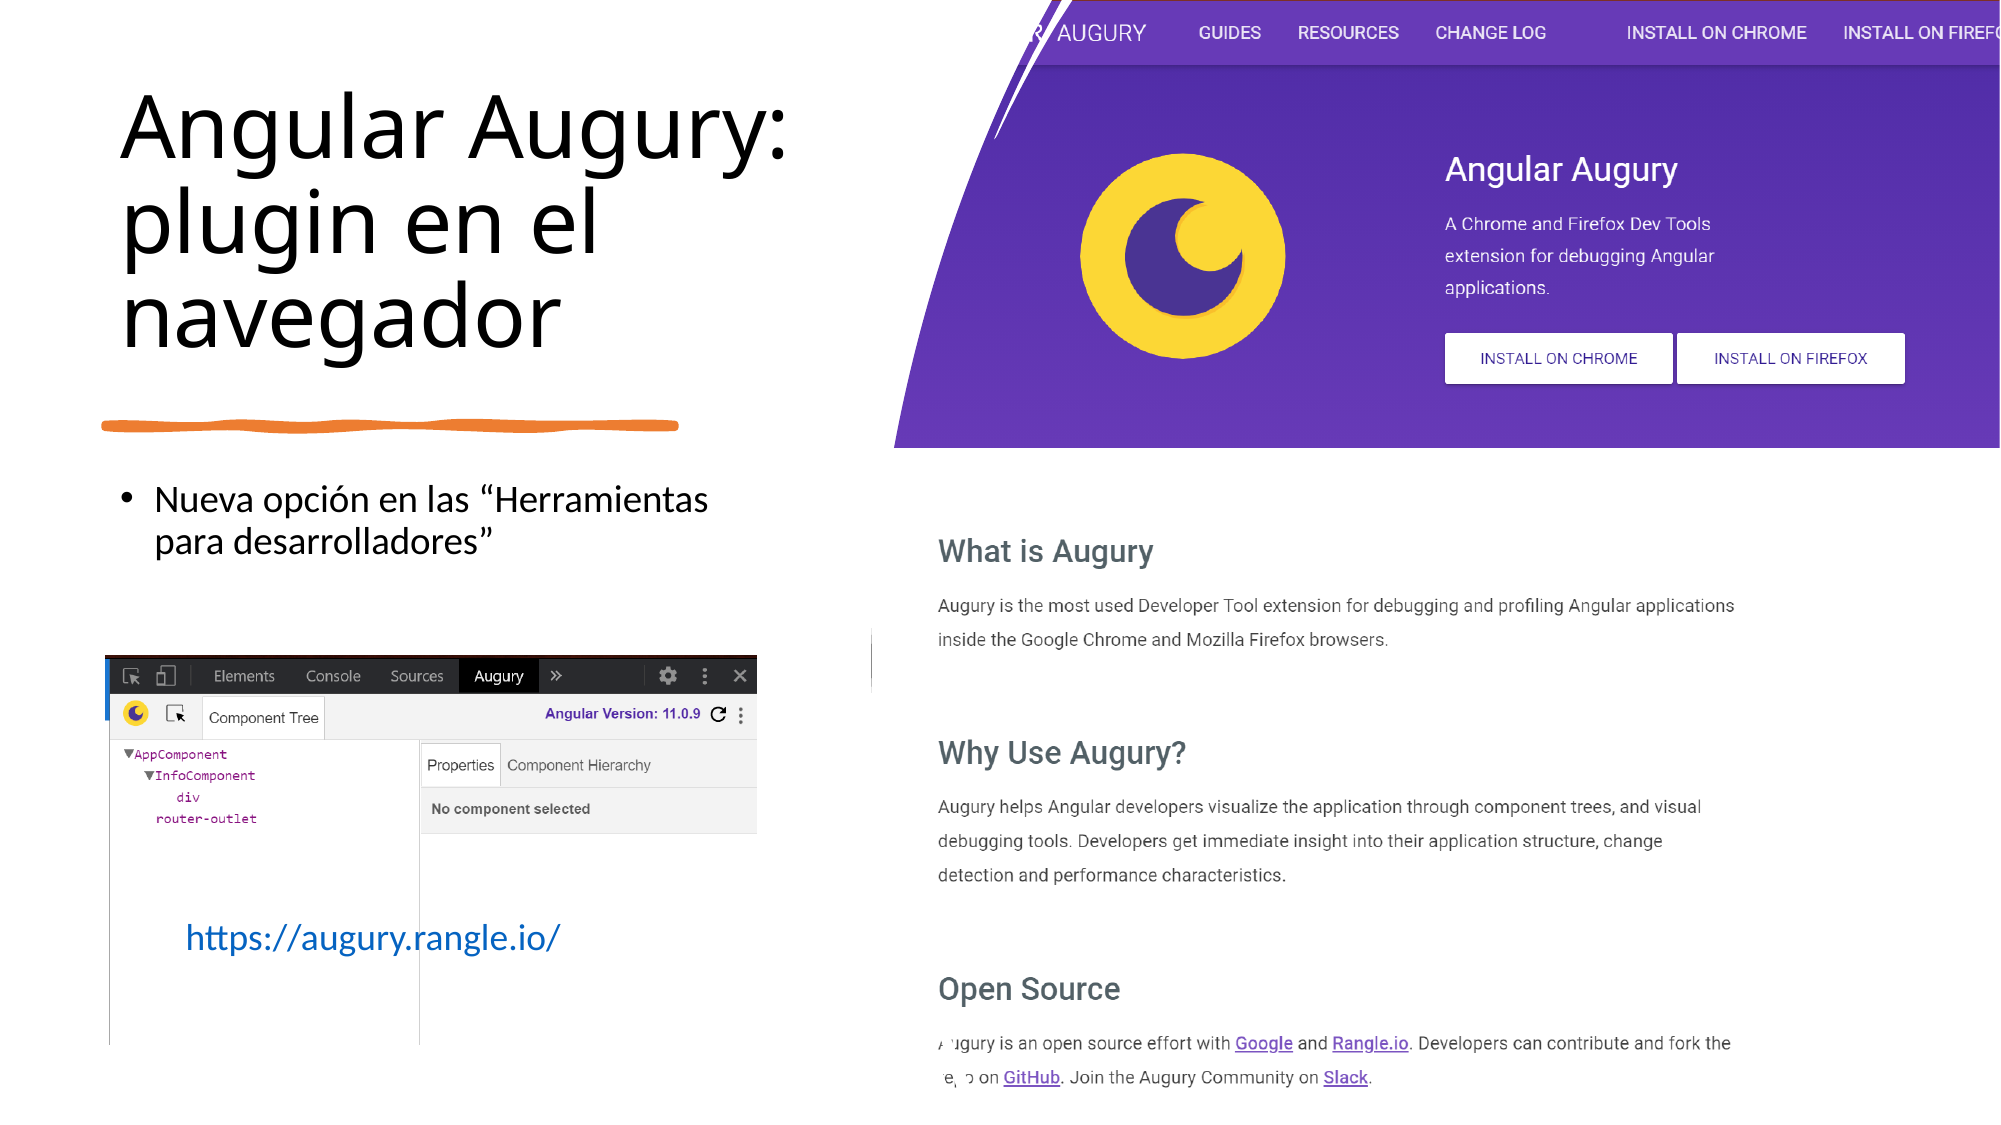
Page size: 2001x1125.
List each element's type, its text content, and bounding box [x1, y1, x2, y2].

text_box [0, 0, 871, 1125]
title Angular Augury: plugin en el navegador [105, 53, 822, 375]
text_box [103, 421, 676, 431]
picture [104, 655, 757, 1045]
list Nueva opción en las “Herramientas para desarrolladores” [105, 471, 802, 596]
picture [871, 0, 2000, 1125]
